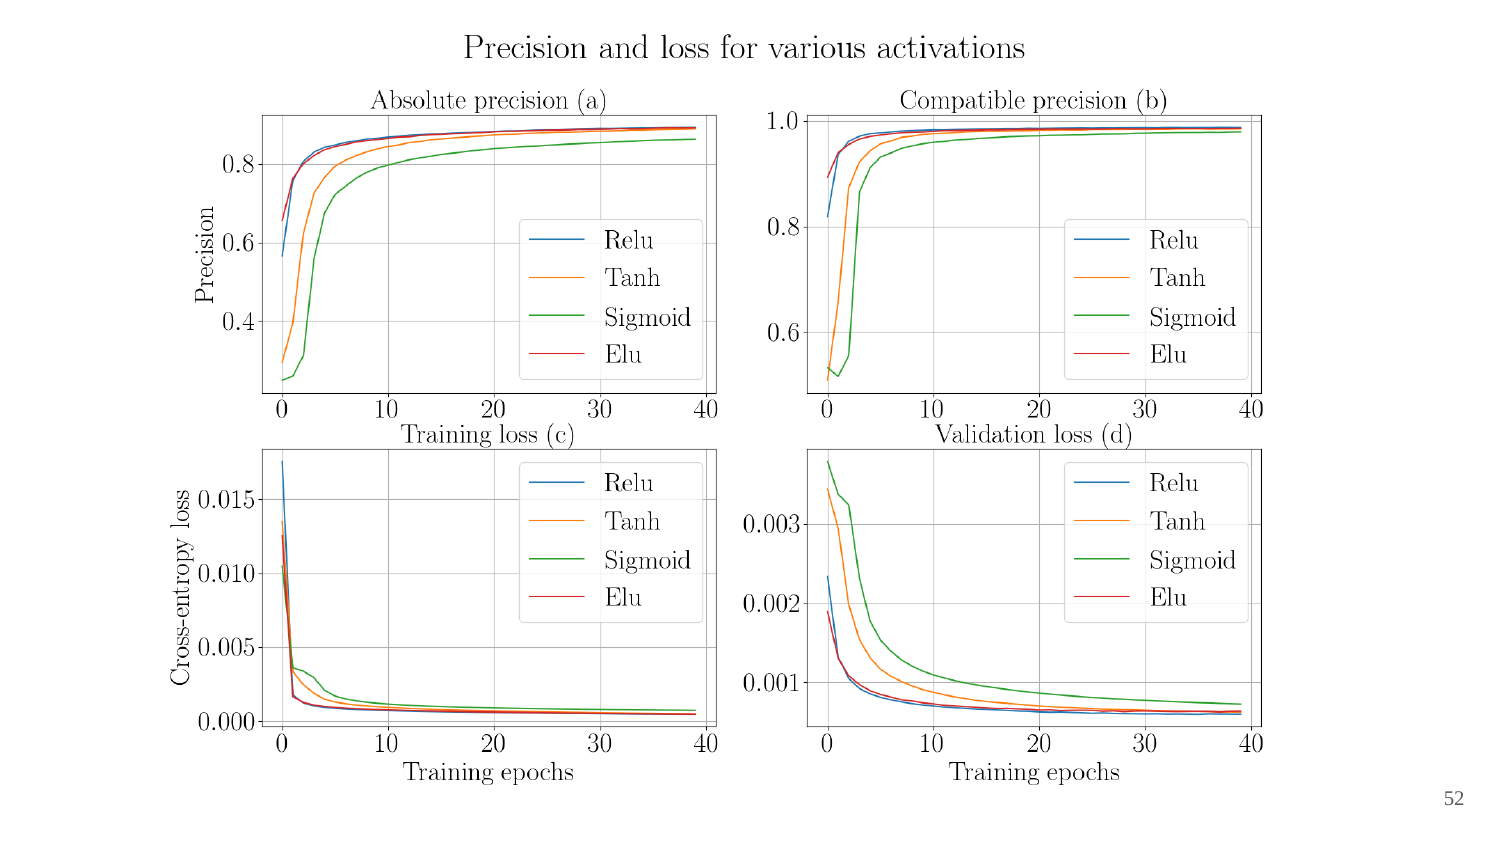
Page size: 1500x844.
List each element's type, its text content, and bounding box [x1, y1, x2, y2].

slide_number ‹#› [1389, 764, 1480, 830]
picture [100, 19, 1391, 814]
